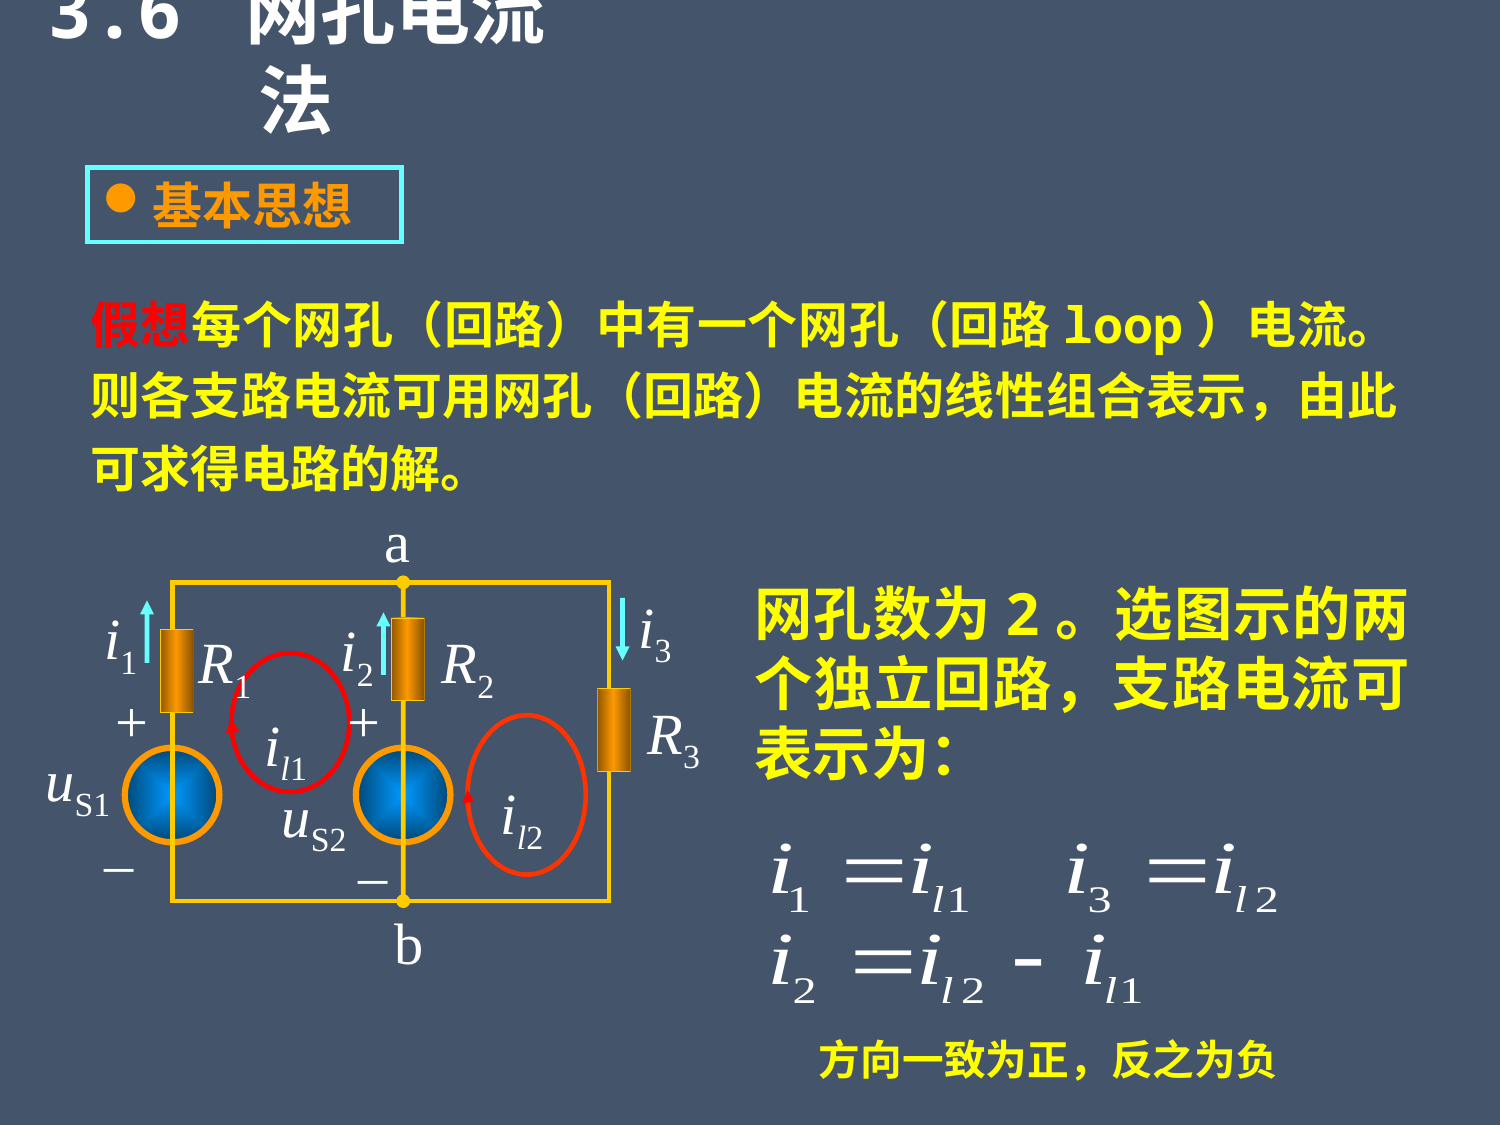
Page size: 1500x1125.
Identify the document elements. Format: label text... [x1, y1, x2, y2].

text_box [30, 582, 738, 916]
text_box 基本思想 [87, 167, 402, 243]
text_box a [369, 496, 426, 582]
text_box 方向一致为正，反之为负 [804, 1026, 1303, 1091]
text_box b [379, 916, 439, 984]
text_box 网孔数为2。选图示的两个独立回路，支路电流可表示为： [739, 569, 1426, 795]
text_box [757, 820, 1290, 1017]
text_box 假想每个网孔（回路）中有一个网孔（回路loop）电流。则各支路电流可用网孔（回路）电流的线性组合表示，由此可求得电路的解。 [75, 273, 1413, 505]
text_box 3.6 网孔电流法 [0, 0, 593, 151]
